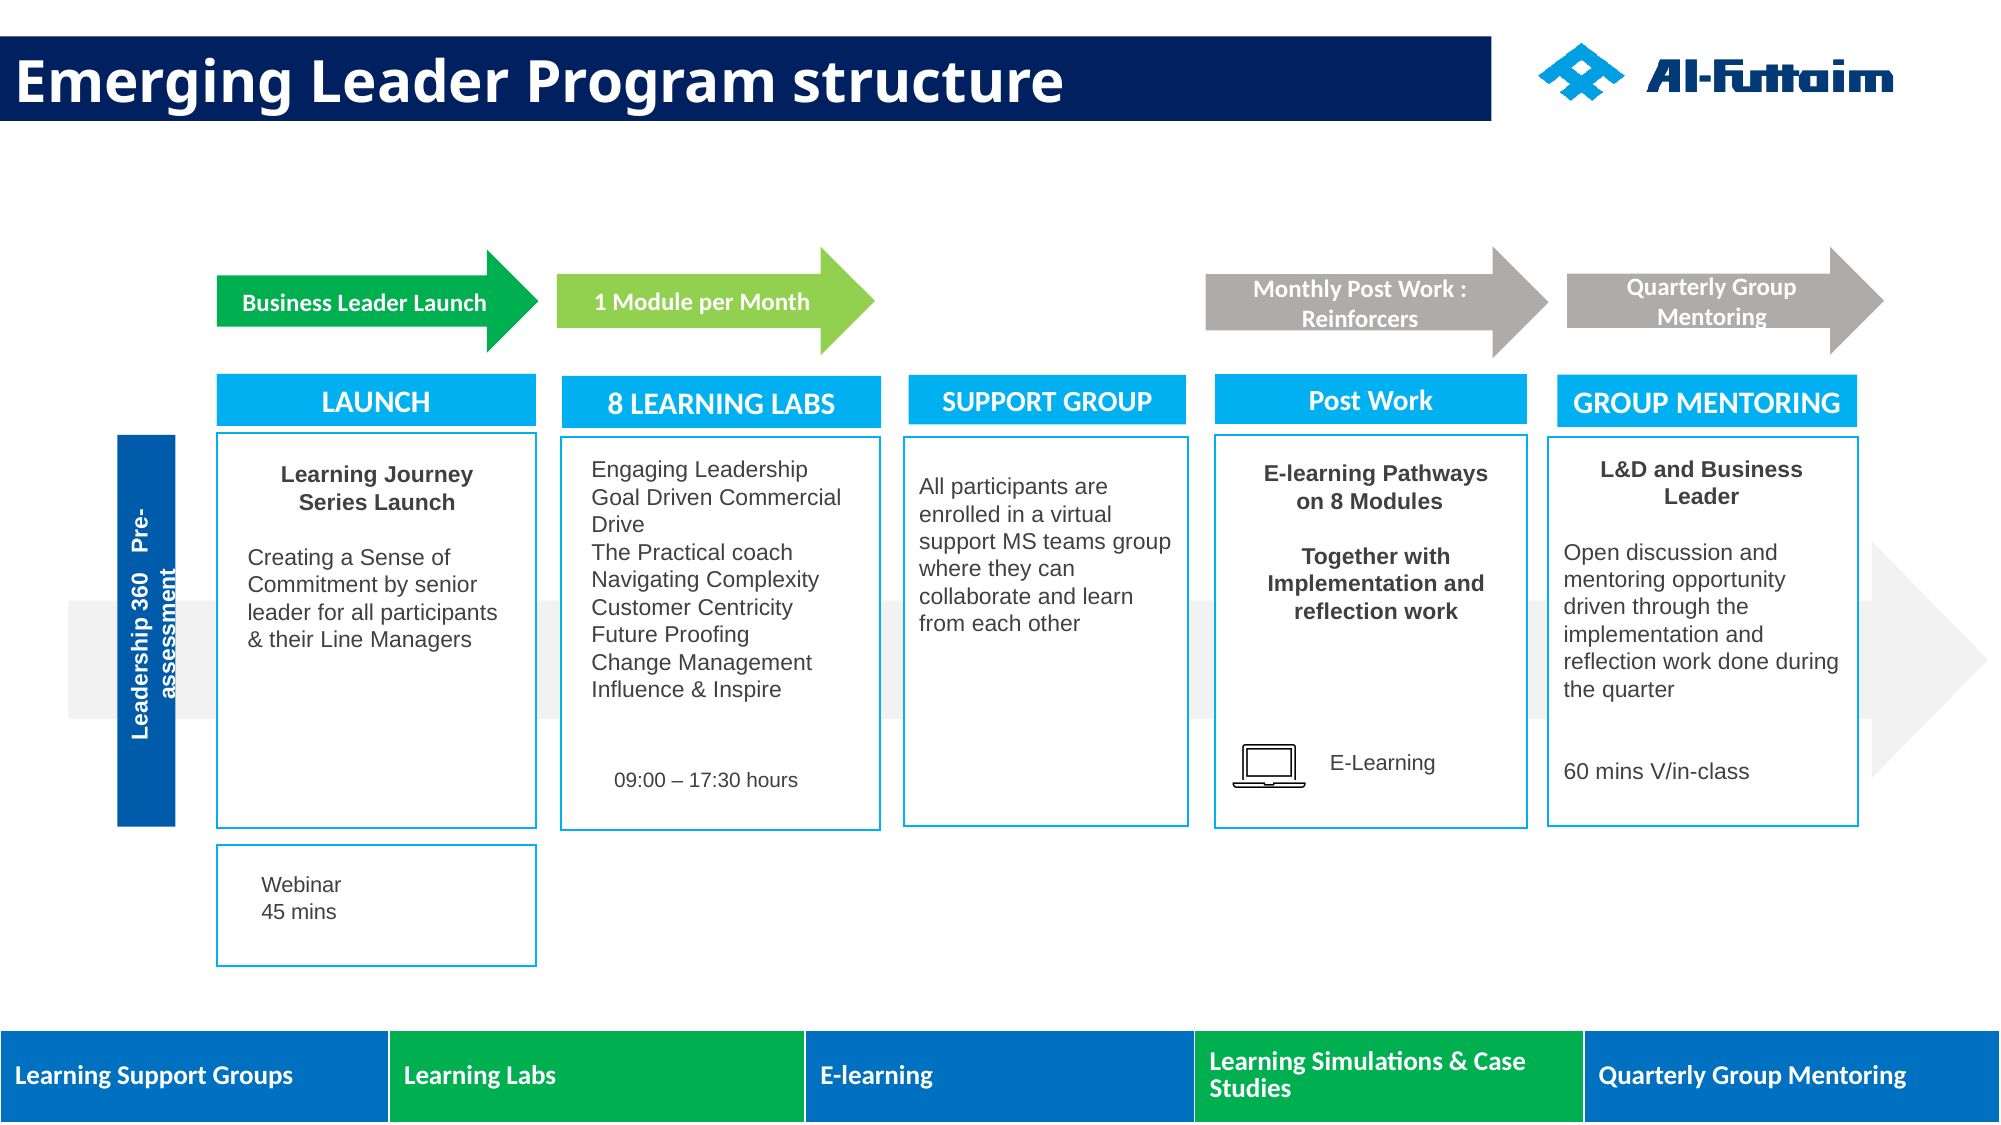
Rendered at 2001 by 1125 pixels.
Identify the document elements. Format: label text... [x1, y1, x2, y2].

table_header E-learning [806, 1031, 1194, 1122]
text_box 1 Module per Month [555, 244, 877, 358]
table_header Learning Labs [390, 1031, 804, 1122]
text_box Monthly Post Work : Reinforcers [1204, 243, 1551, 361]
text_box Business Leader Launch [216, 249, 539, 353]
picture [1330, 0, 2001, 144]
table_header Learning Support Groups [1, 1031, 388, 1122]
text_box Emerging Leader Program structure [0, 36, 1492, 121]
text_box Quarterly Group Mentoring [1566, 244, 1886, 358]
table_header Learning Simulations & Case Studies [1195, 1031, 1583, 1122]
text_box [68, 373, 1989, 966]
table_header Quarterly Group Mentoring [1585, 1031, 1999, 1122]
